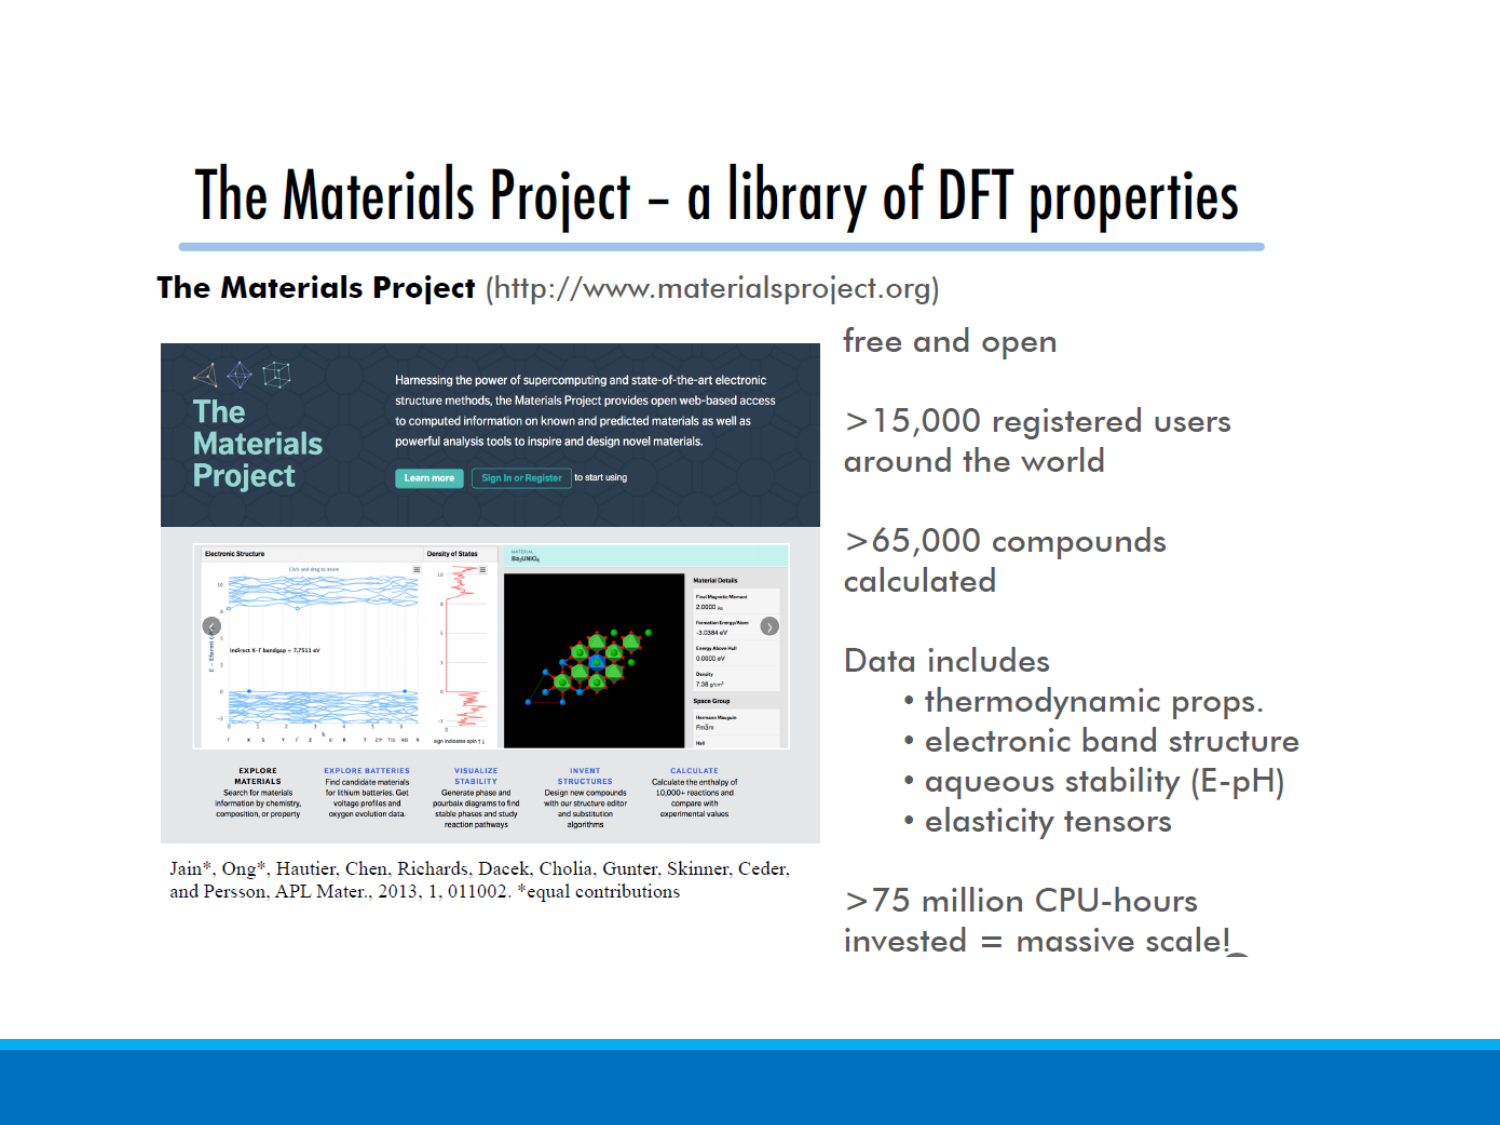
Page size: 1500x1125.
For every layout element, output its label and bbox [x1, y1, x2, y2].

picture [149, 138, 1308, 957]
